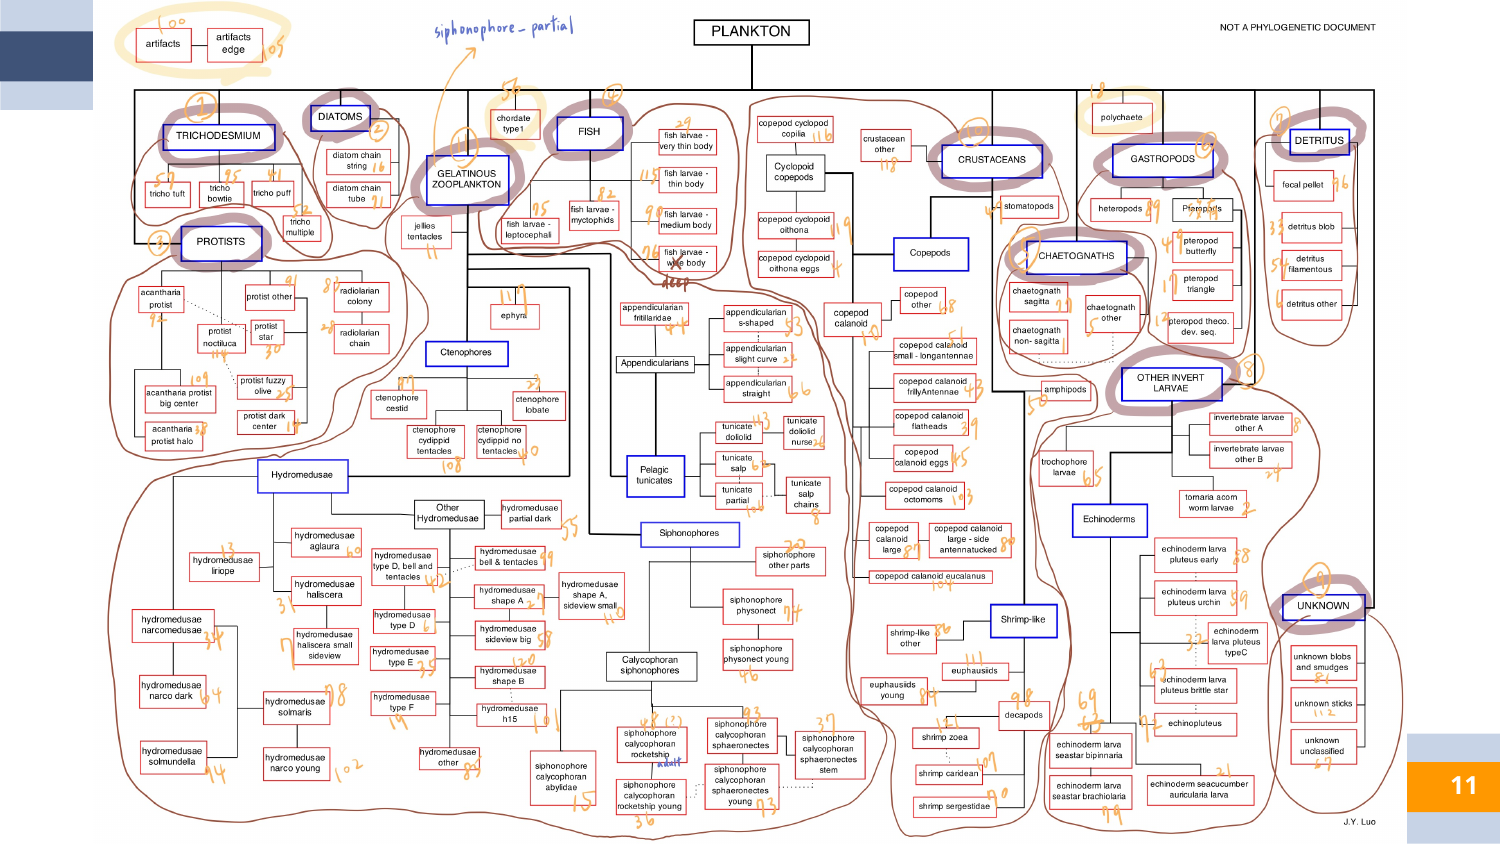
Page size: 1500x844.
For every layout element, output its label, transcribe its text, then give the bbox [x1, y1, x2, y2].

slide_number 11 [1412, 760, 1494, 813]
picture [92, 0, 1407, 844]
